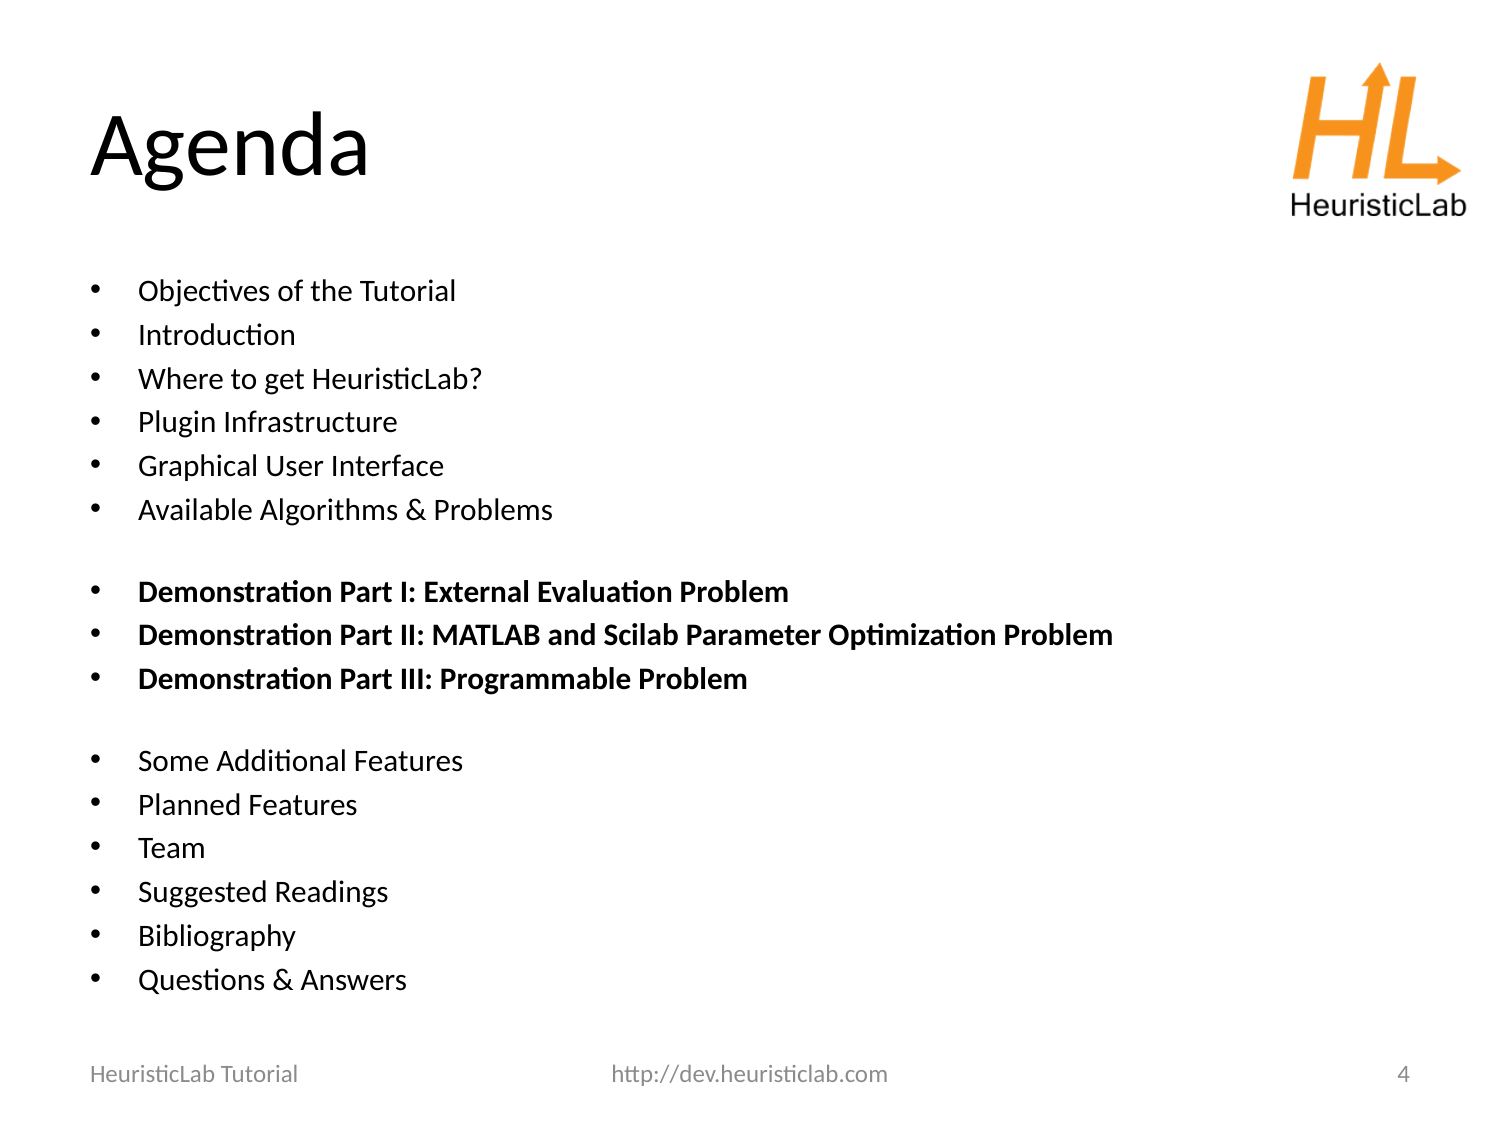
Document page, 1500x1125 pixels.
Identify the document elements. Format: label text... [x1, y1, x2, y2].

footer http://dev.heuristiclab.com [512, 1042, 988, 1103]
list Objectives of the Tutorial Introduction Where to get HeuristicLab? Plugin Infrastructure Graphical User Interface Available Algorithms & Problems Demonstration Part I: External Evaluation Problem Demonstration Part II: MATLAB and Scilab Parameter Optimization Problem Demonstration Part III: Programmable Problem Some Additional Features Planned Features Team Suggested Readings Bibliography Questions & Answers [75, 262, 1425, 1005]
title Agenda [75, 45, 1282, 233]
slide_number HeuristicLab Tutorial [75, 1042, 425, 1103]
slide_number 4 [1074, 1042, 1425, 1103]
picture [1281, 27, 1474, 244]
